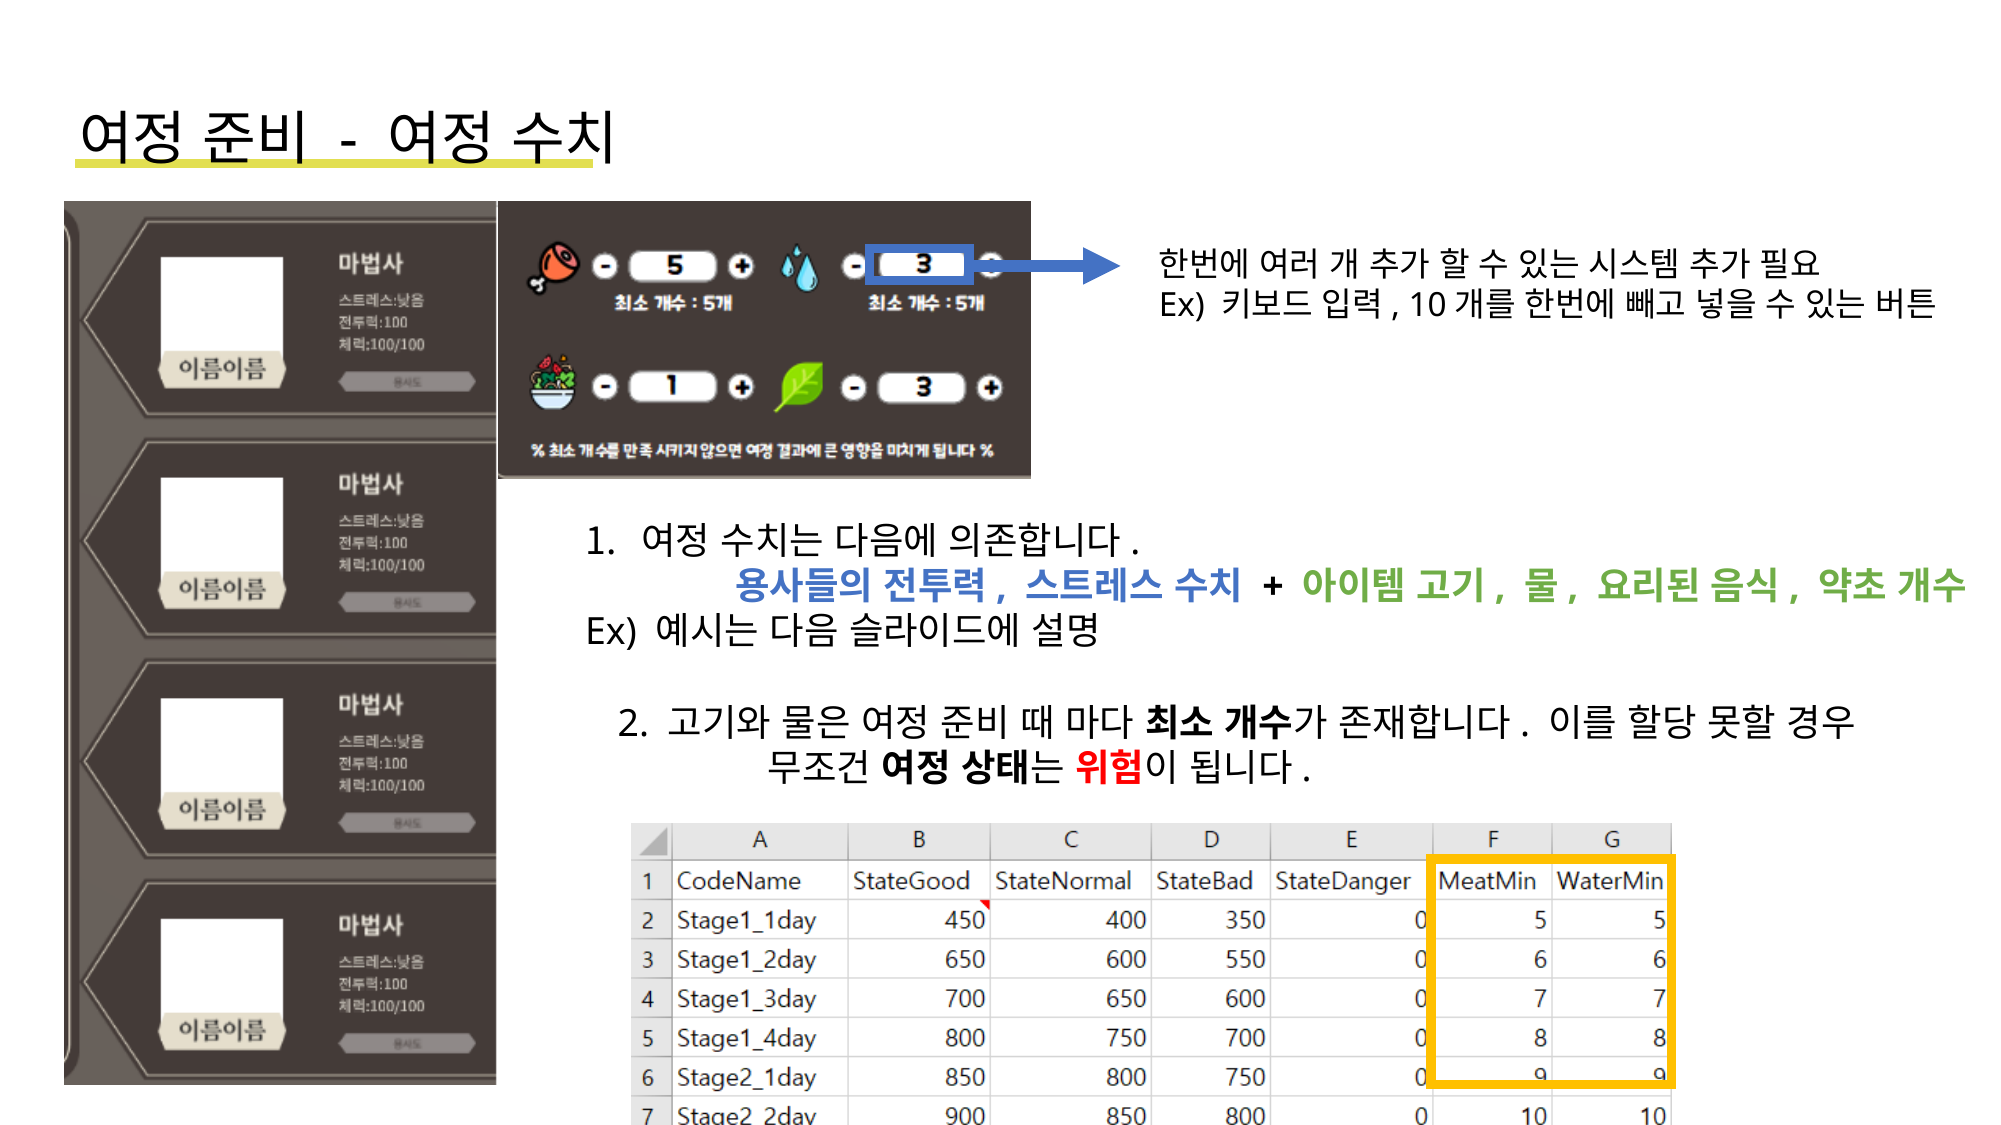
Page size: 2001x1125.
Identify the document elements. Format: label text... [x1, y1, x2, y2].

picture [631, 823, 1672, 1125]
text_box 여정 수치는 다음에 의존합니다. 용사들의 전투력, 스트레스 수치 + 아이템 고기, 물, 요리된 음식, 약초 개수 Ex) 예시는 다음 슬라이드에 설명 [570, 509, 1983, 660]
text_box 한번에 여러 개 추가 할 수 있는 시스템 추가 필요 Ex) 키보드 입력, 10개를 한번에 빼고 넣을 수 있는 버튼 [1143, 235, 1953, 331]
picture [64, 201, 1031, 1085]
text_box 2. 고기와 물은 여정 준비 때 마다 최소 개수가 존재합니다. 이를 할당 못할 경우 무조건 여정 상태는 위험이 됩니다. [602, 691, 1872, 797]
text_box 여정 준비 - 여정 수치 [64, 93, 1013, 179]
